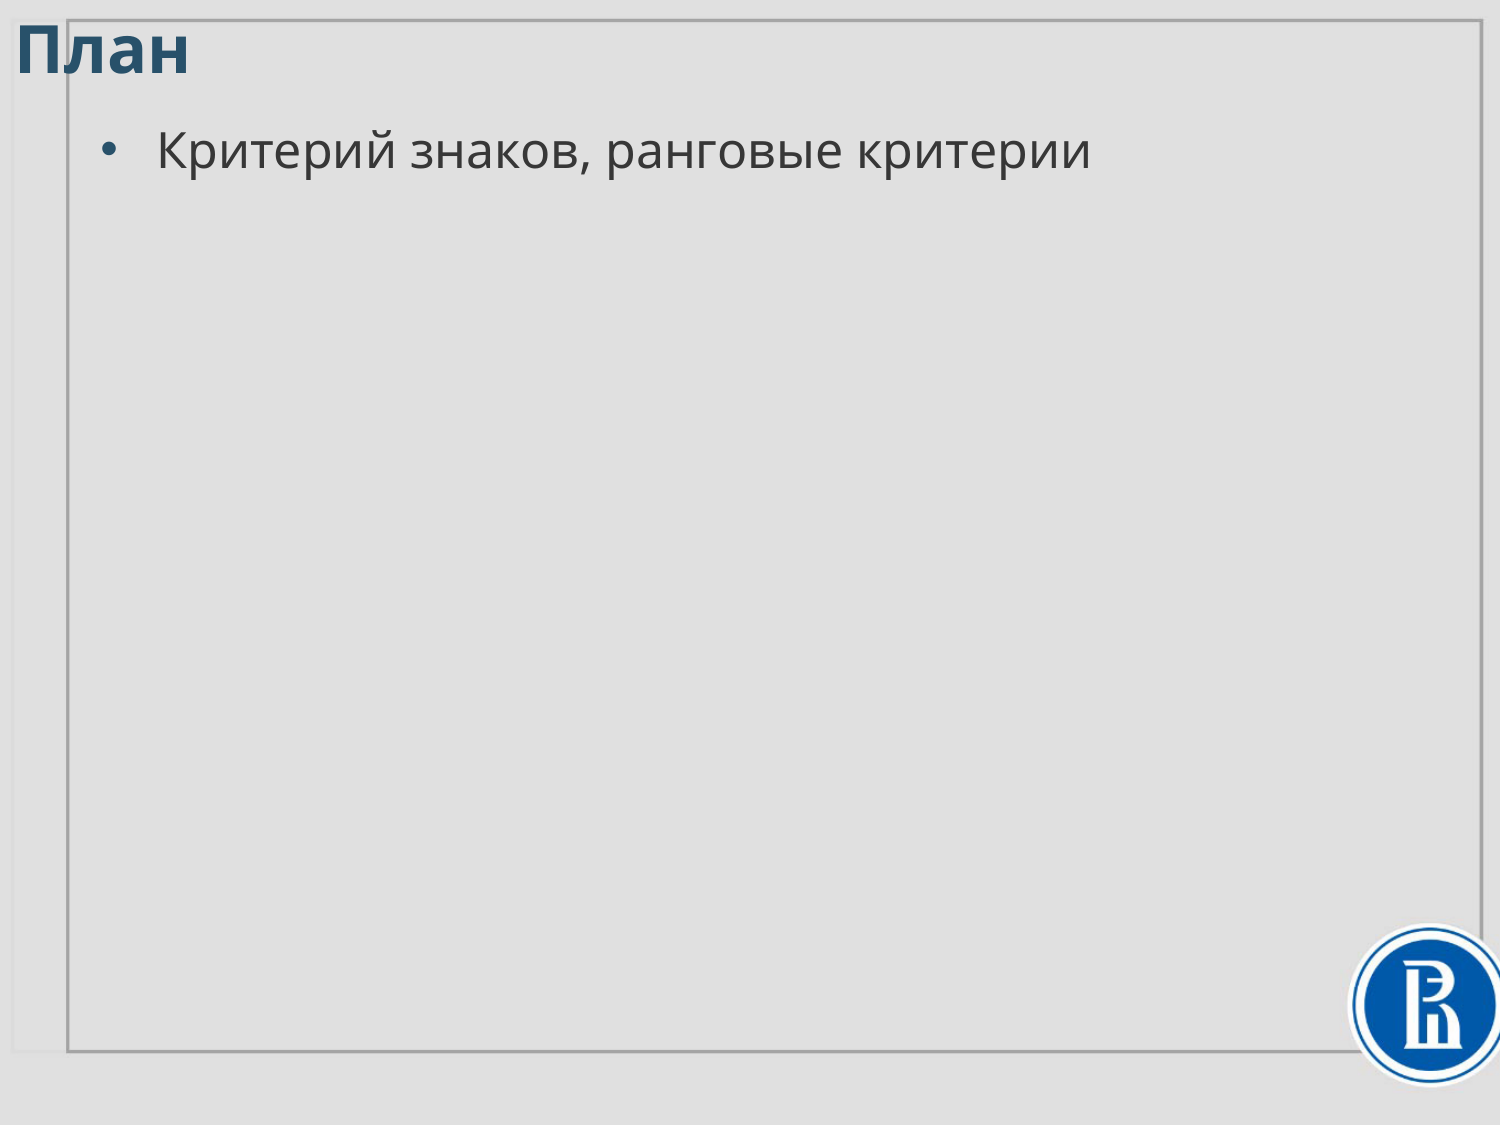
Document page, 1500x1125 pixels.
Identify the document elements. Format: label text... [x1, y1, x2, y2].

text_box Критерий знаков, ранговые критерии [100, 118, 1294, 863]
picture [0, 96, 1500, 1125]
text_box План [0, 0, 1500, 96]
